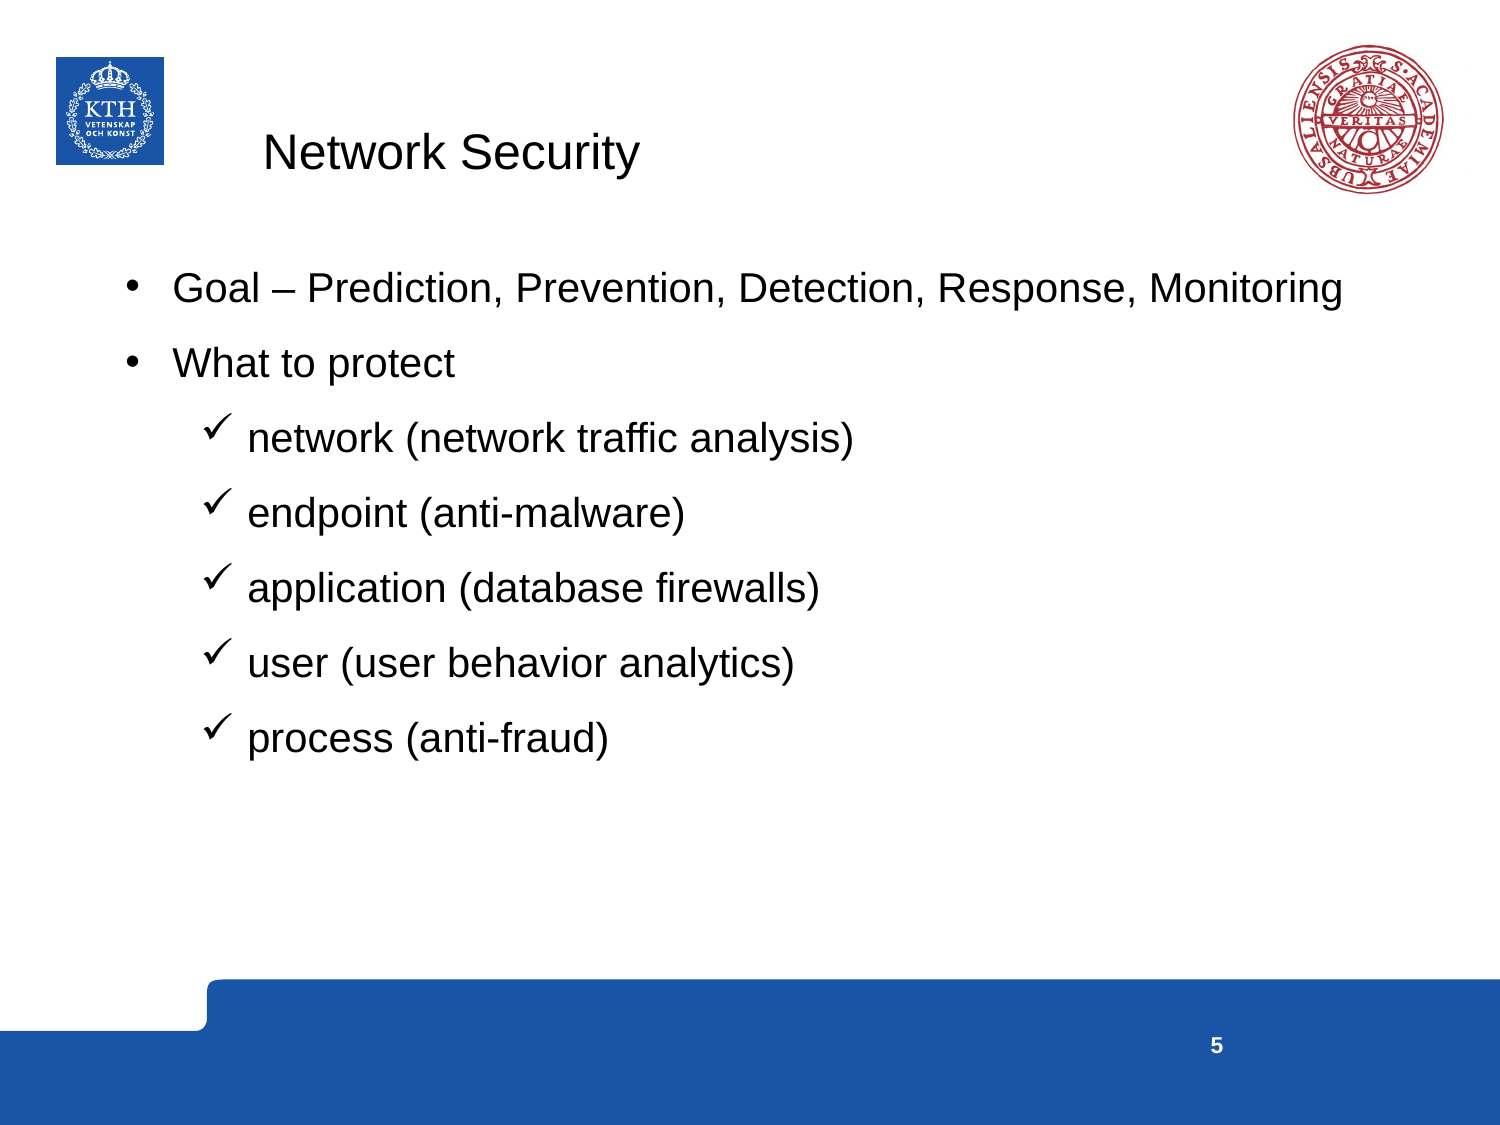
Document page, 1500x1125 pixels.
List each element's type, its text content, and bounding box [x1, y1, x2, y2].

slide_number 5 [1136, 1030, 1224, 1091]
title Network Security [262, 92, 1264, 180]
picture [1269, 20, 1467, 218]
text_box Goal – Prediction, Prevention, Detection, Response, Monitoring What to protect network (network traffic analysis) endpoint (anti-malware) application (database firewalls) user (user behavior analytics) process (anti-fraud) [110, 228, 1395, 768]
